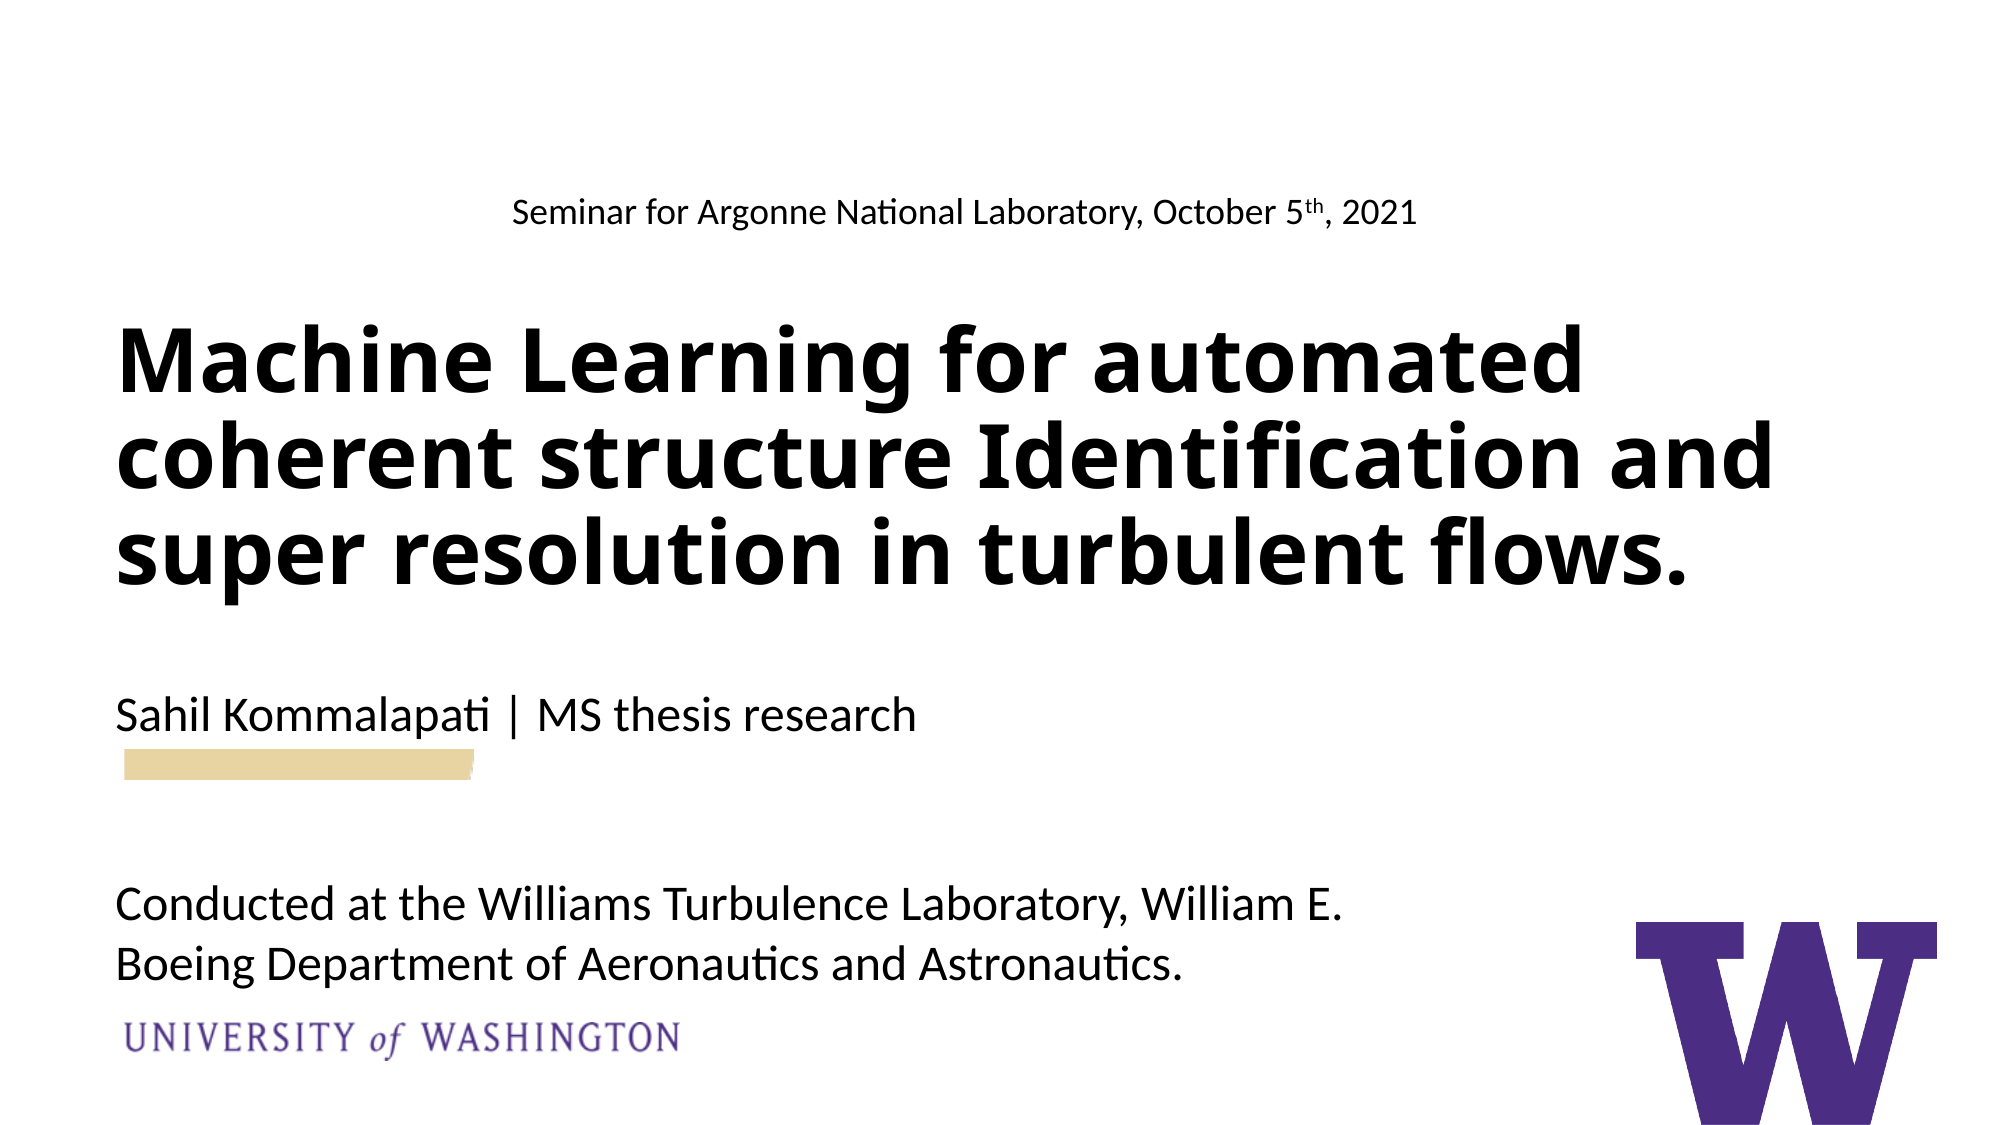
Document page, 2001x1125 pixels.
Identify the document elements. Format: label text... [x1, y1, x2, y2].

text_box Conducted at the Williams Turbulence Laboratory, William E. Boeing Department of Aeronautics and Astronautics. [100, 863, 1452, 999]
picture [124, 1022, 680, 1061]
text_box Sahil Kommalapati | MS thesis research [100, 674, 1565, 750]
title Machine Learning for automated coherent structure Identification and super resolution in turbulent flows. [100, 113, 1830, 612]
picture [1636, 922, 1937, 1125]
text_box Seminar for Argonne National Laboratory, October 5th, 2021 [497, 179, 1433, 240]
